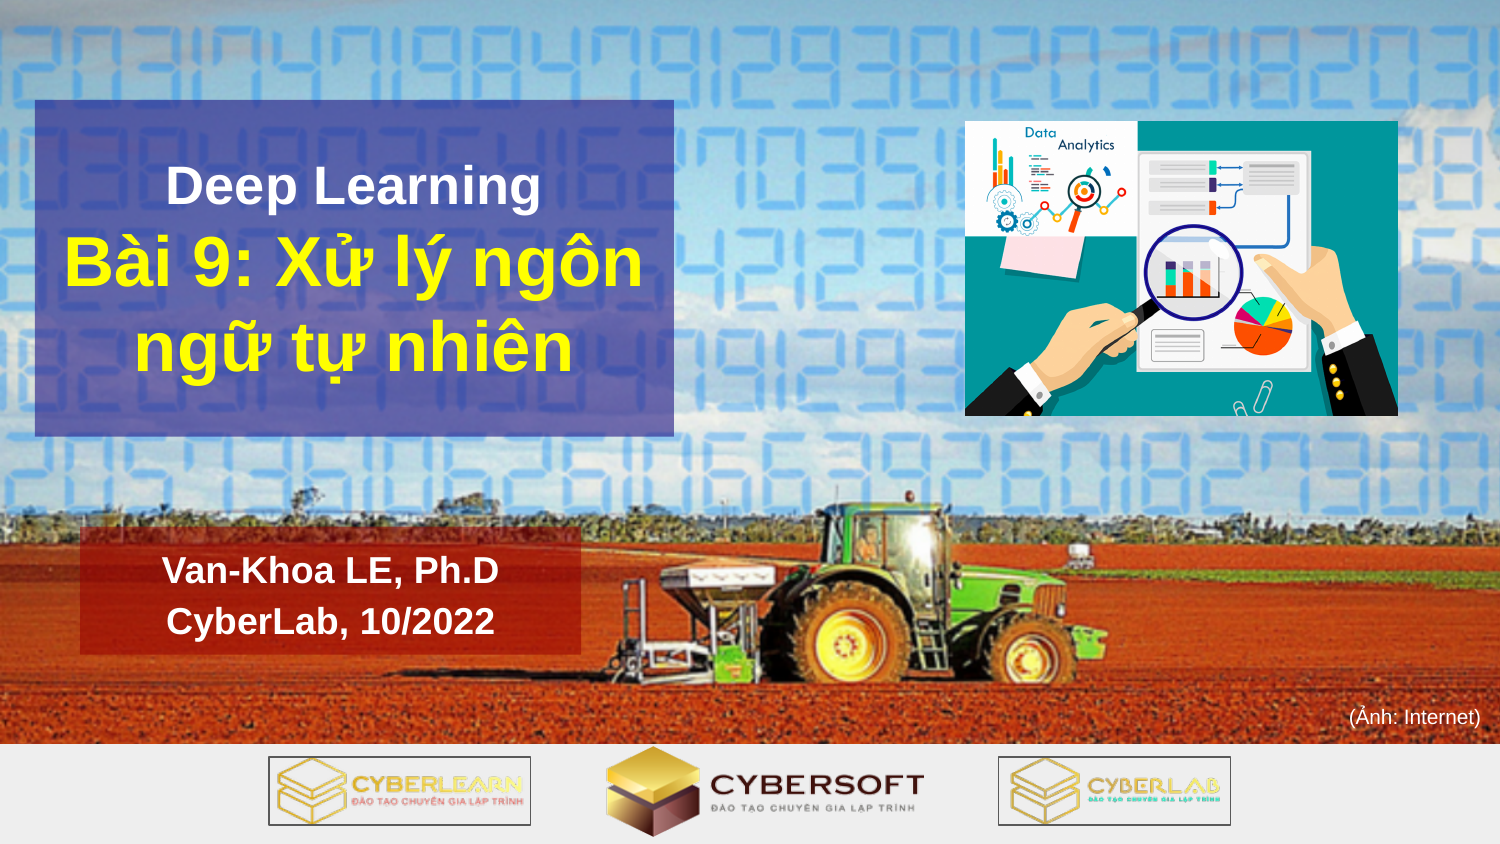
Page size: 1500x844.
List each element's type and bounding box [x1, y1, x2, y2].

text_box [269, 746, 1231, 837]
picture [0, 0, 1500, 744]
